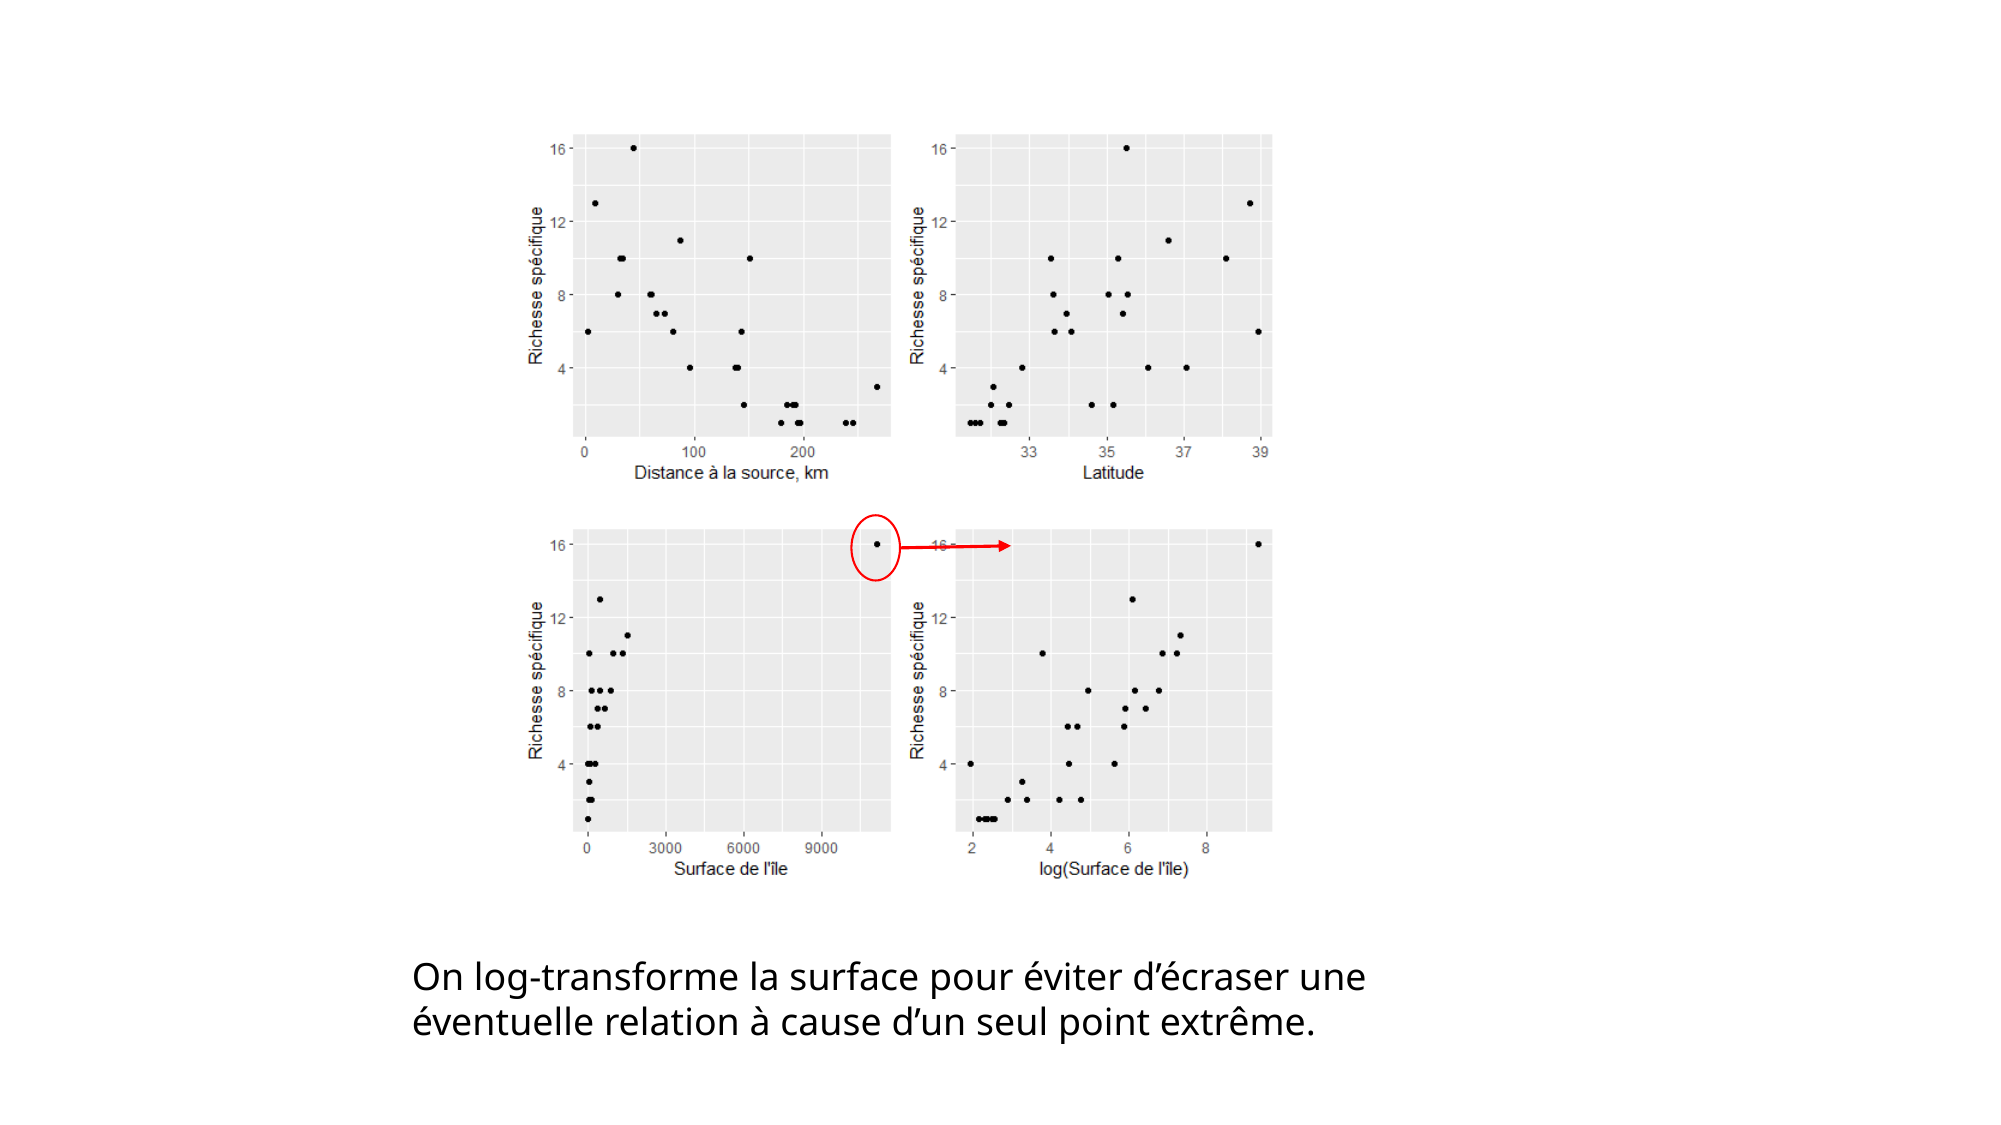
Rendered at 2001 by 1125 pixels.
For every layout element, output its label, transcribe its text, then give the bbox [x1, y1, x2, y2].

text_box On log-transforme la surface pour éviter d’écraser une éventuelle relation à cause d’un seul point extrême. [397, 945, 1403, 1051]
picture [518, 96, 1282, 887]
